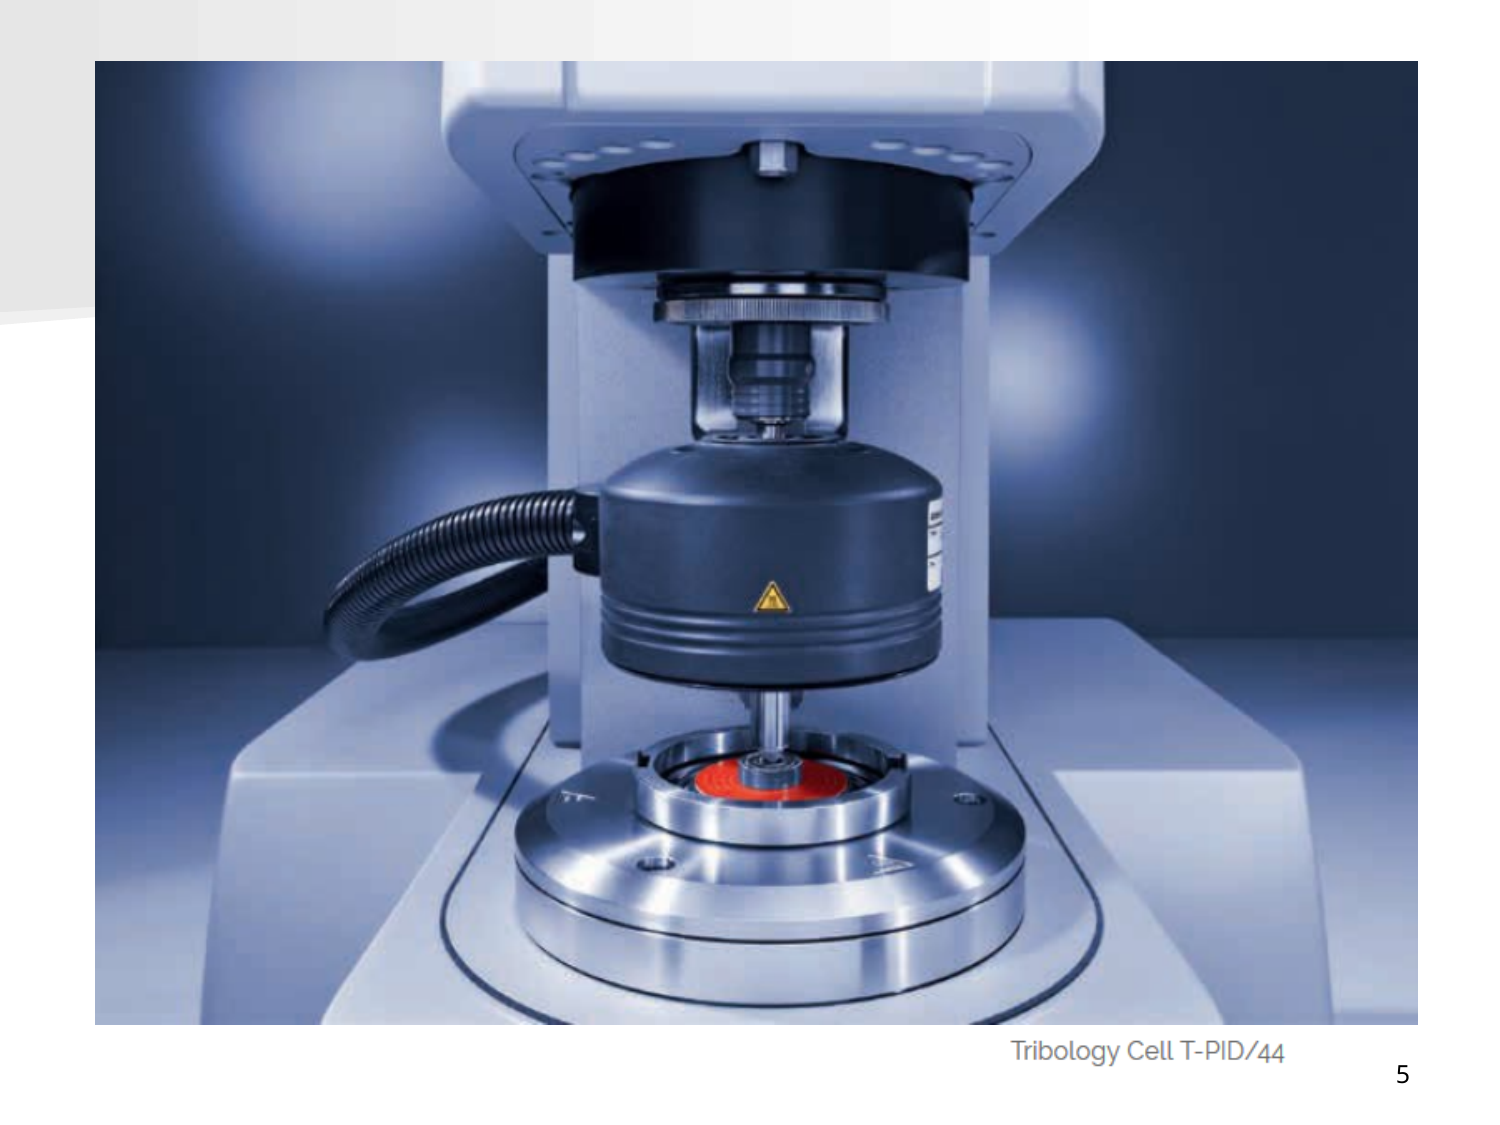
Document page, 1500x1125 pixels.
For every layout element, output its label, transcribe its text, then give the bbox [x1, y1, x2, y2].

picture [95, 61, 1418, 1025]
slide_number 5 [1074, 1025, 1425, 1100]
picture [1009, 1030, 1301, 1079]
